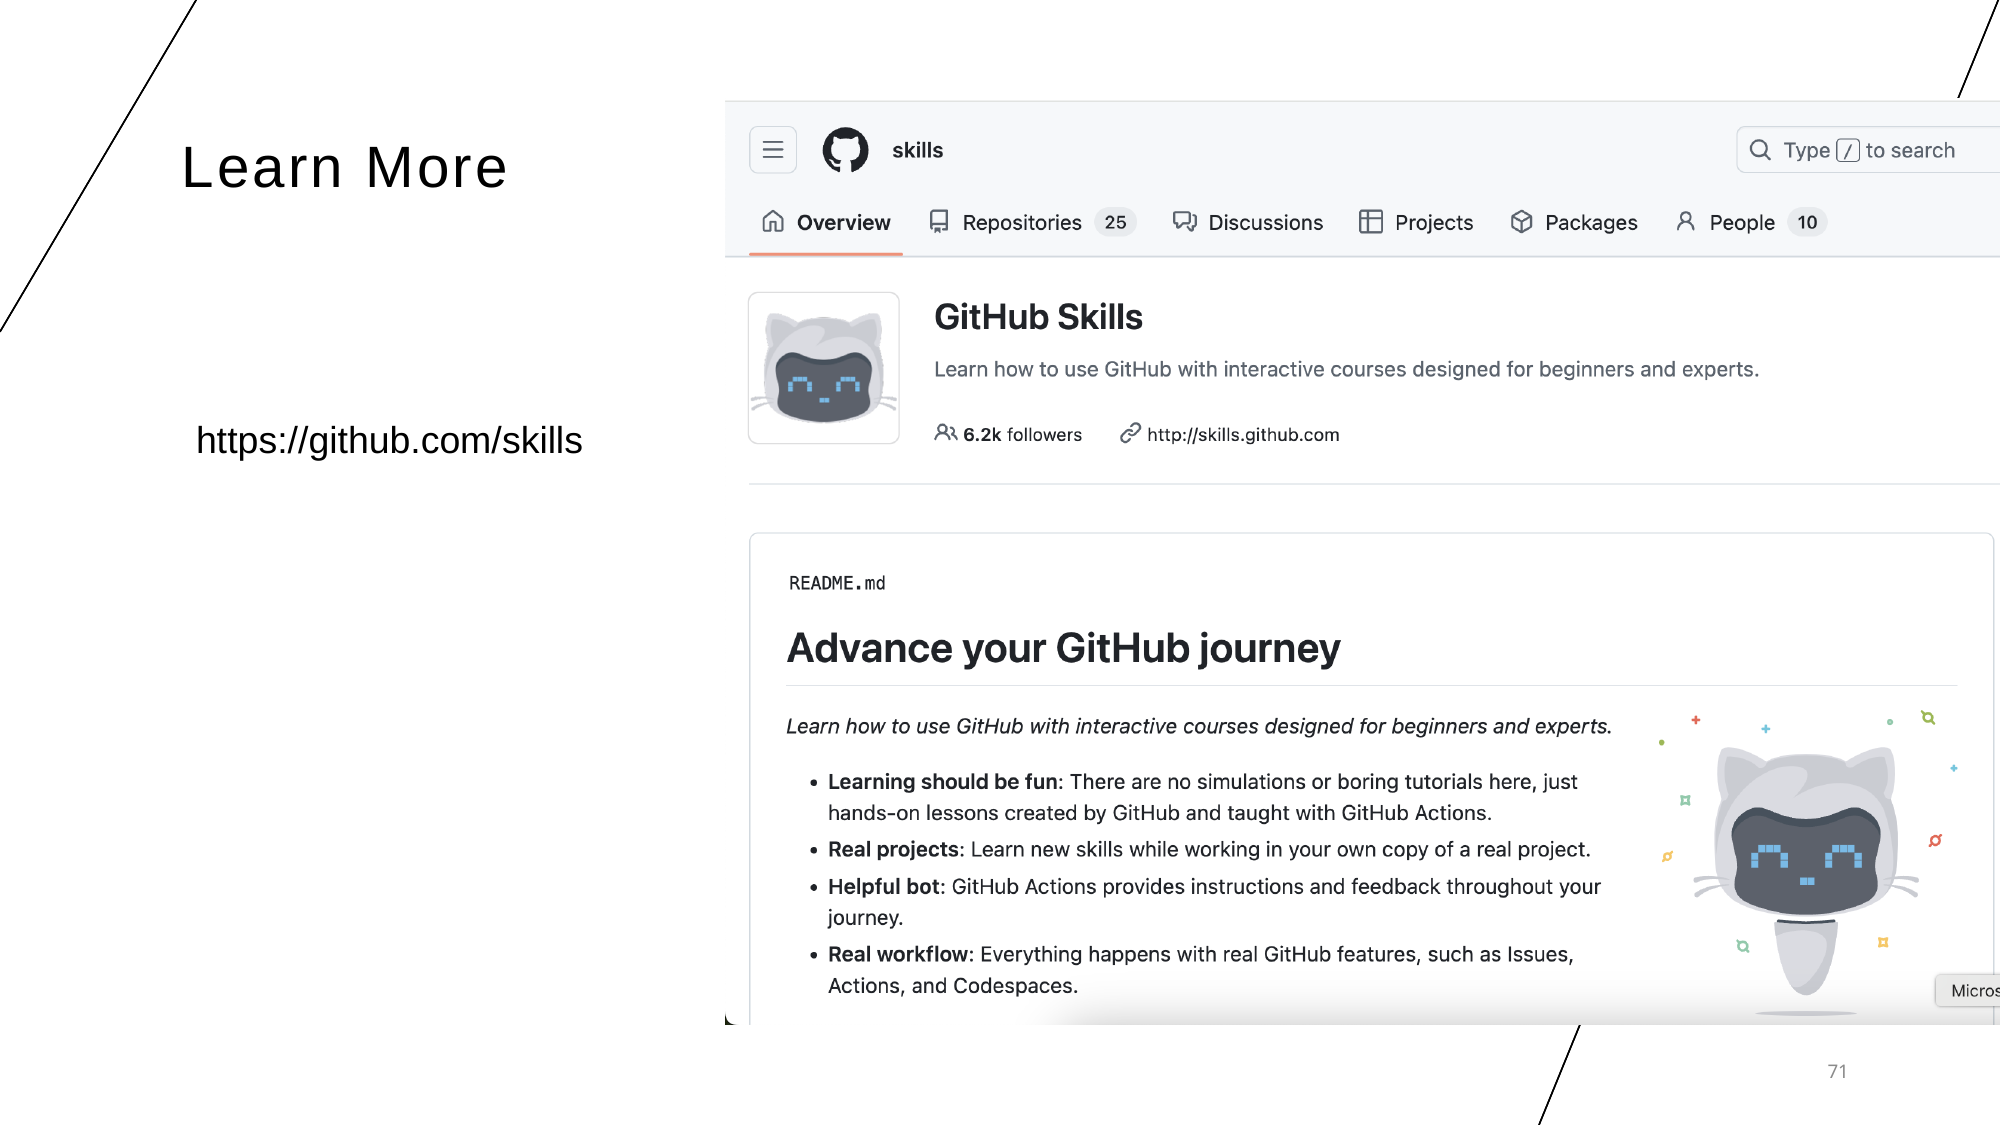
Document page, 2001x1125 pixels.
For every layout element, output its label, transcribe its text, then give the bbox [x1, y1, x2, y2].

picture [724, 98, 2000, 1025]
text_box https://github.com/skills [181, 409, 625, 469]
title Learn More [166, 46, 1363, 208]
slide_number 71 [1701, 1042, 1864, 1103]
